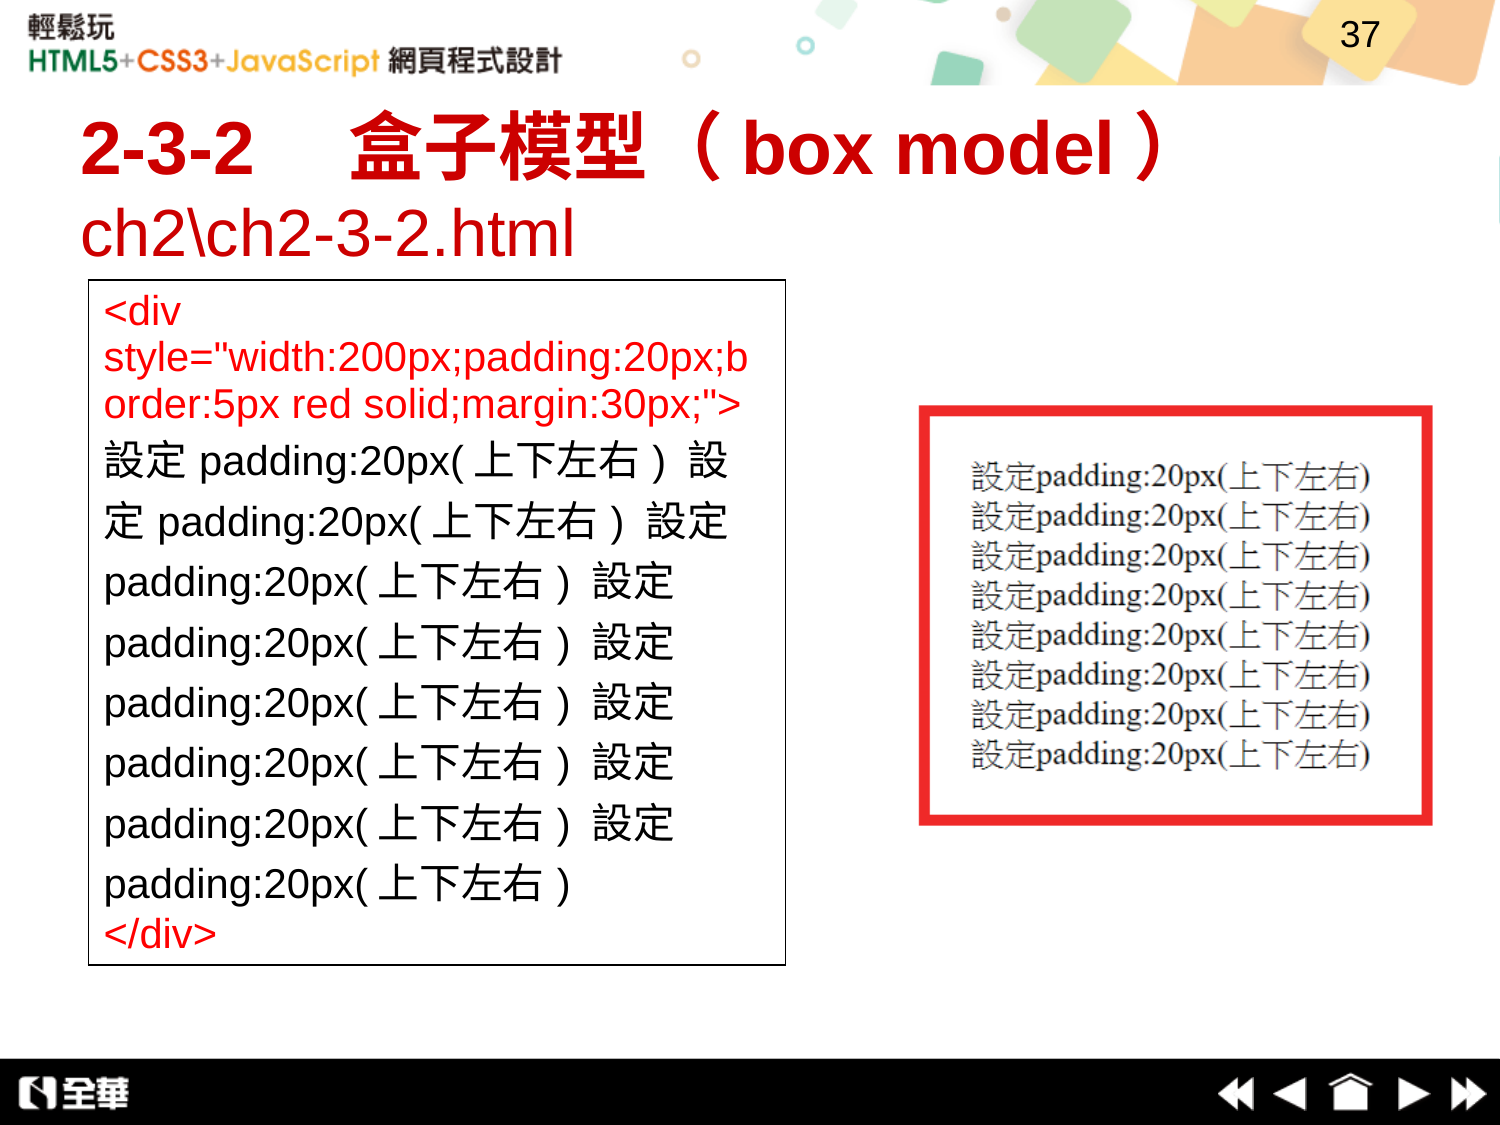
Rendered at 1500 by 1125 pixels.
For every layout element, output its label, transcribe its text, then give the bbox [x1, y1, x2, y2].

title 2-3-2 盒子模型（box model） ch2\ch2-3-2.html [64, 66, 1432, 303]
picture [0, 0, 1500, 1125]
slide_number 37 [1325, 3, 1500, 57]
table_header <div style="width:200px;padding:20px;border:5px red solid;margin:30px;"> 設定padding:20px(上下左右) 設定padding:20px(上下左右) 設定padding:20px(上下左右) 設定padding:20px(上下左右) 設定padding:20px(上下左右) 設定padding:20px(上下左右) 設定padding:20px(上下左右) 設定padding:20px(上下左右) </div> [89, 281, 785, 964]
